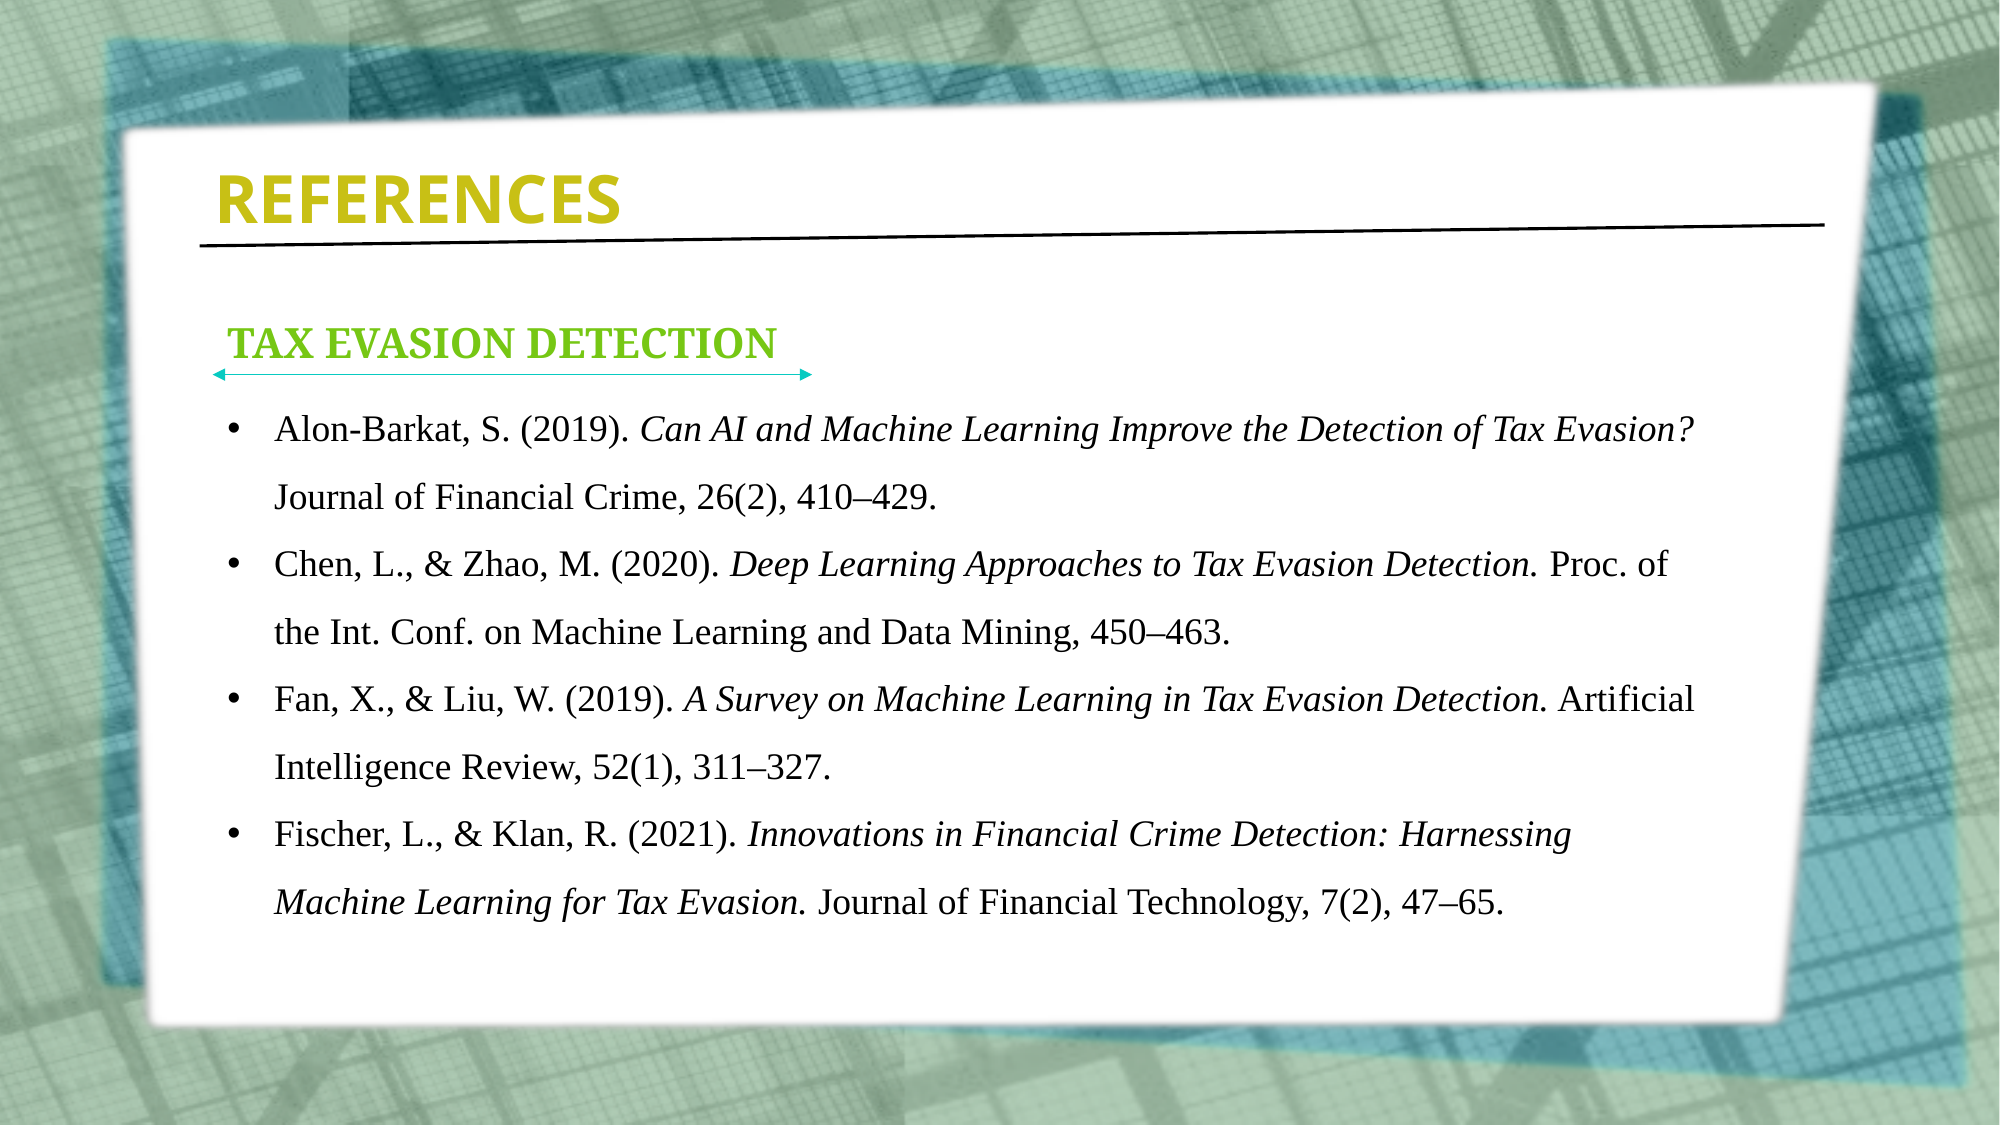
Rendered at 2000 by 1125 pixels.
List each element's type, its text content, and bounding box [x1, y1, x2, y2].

text_box Alon-Barkat, S. (2019). Can AI and Machine Learning Improve the Detection of Tax Evasion? Journal of Financial Crime, 26(2), 410–429. Chen, L., & Zhao, M. (2020). Deep Learning Approaches to Tax Evasion Detection. Proc. of the Int. Conf. on Machine Learning and Data Mining, 450–463. Fan, X., & Liu, W. (2019). A Survey on Machine Learning in Tax Evasion Detection. Artificial Intelligence Review, 52(1), 311–327. Fischer, L., & Klan, R. (2021). Innovations in Financial Crime Detection: Harnessing Machine Learning for Tax Evasion. Journal of Financial Technology, 7(2), 47–65. [212, 374, 1713, 930]
text_box REFERENCES [199, 149, 1624, 224]
text_box TAX EVASION DETECTION [212, 309, 1013, 374]
picture [0, 0, 2000, 1125]
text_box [199, 224, 1825, 246]
